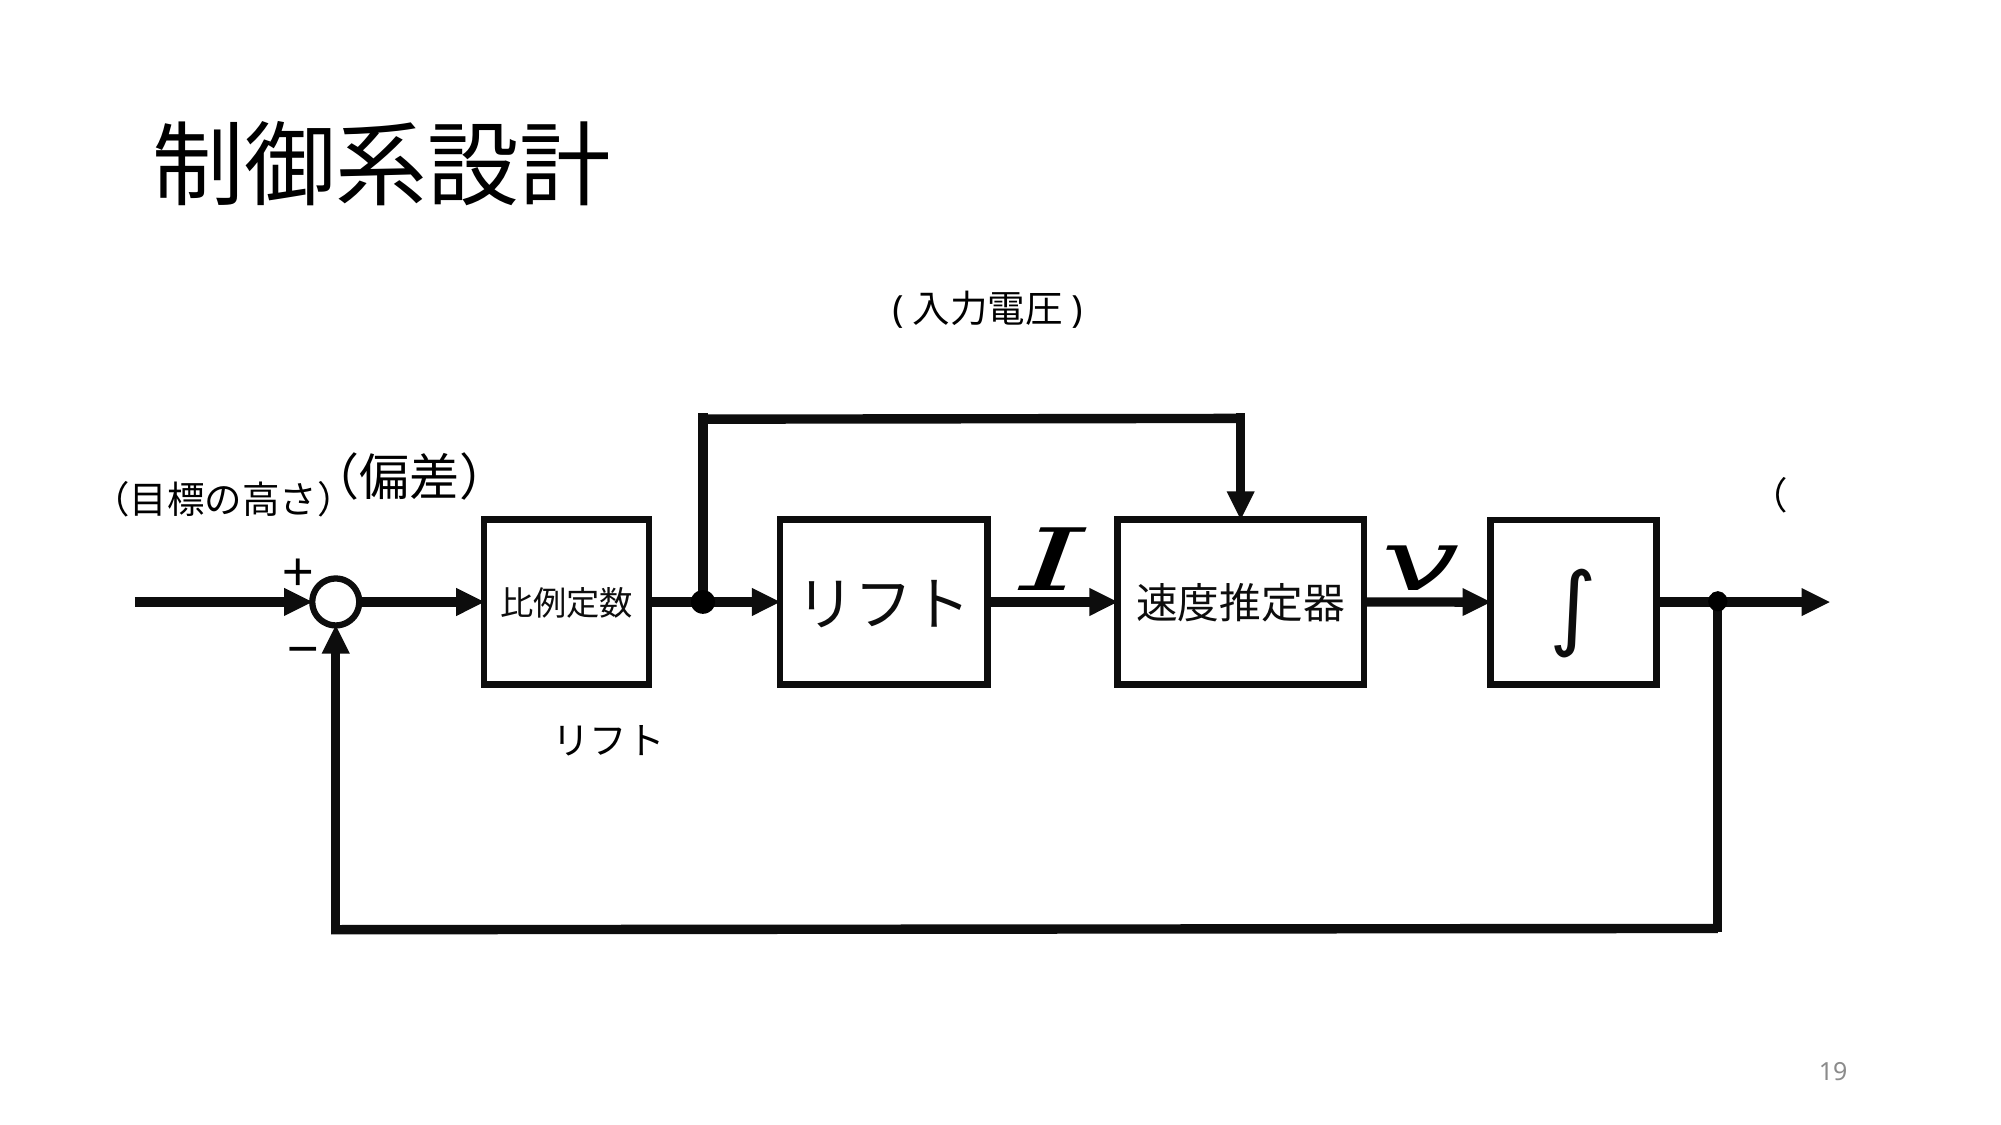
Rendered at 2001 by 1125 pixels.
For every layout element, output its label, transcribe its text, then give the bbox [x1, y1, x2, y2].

title 制御系設計 [137, 59, 1863, 277]
slide_number 18 [1412, 1042, 1863, 1103]
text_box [75, 277, 1925, 935]
